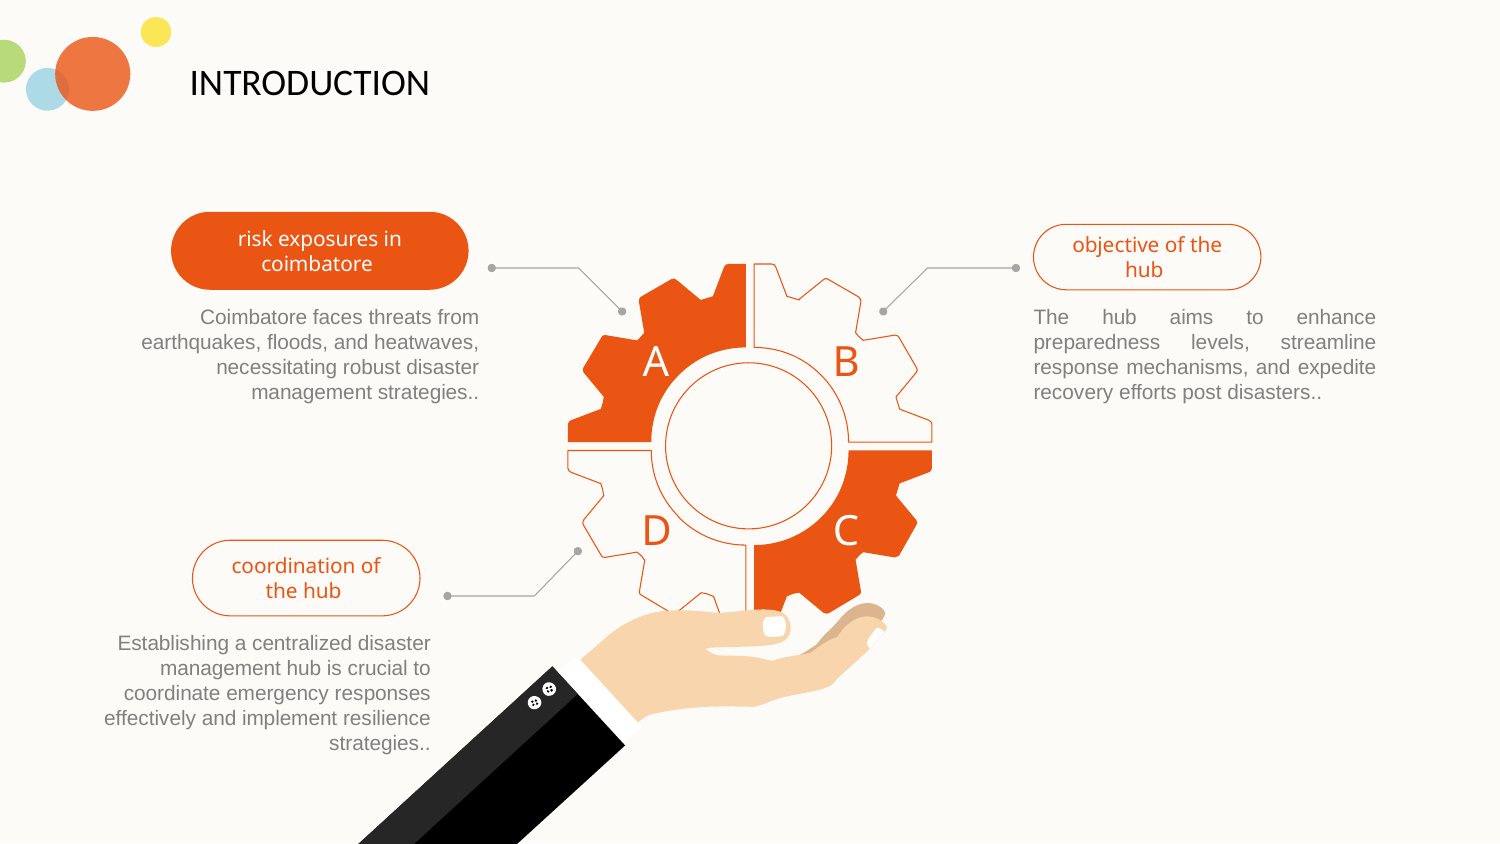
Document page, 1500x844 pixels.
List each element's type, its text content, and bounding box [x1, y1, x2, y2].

text_box [937, 263, 1021, 294]
text_box risk exposures in coimbatore [168, 209, 471, 292]
text_box [25, 67, 66, 111]
text_box objective of the hub [1031, 222, 1264, 292]
text_box [140, 17, 172, 48]
text_box [456, 556, 562, 593]
text_box [55, 36, 131, 111]
text_box [487, 263, 563, 292]
text_box [0, 39, 26, 83]
text_box Establishing a centralized disaster management hub is crucial to coordinate emergency responses effectively and implement resilience strategies.. [88, 629, 285, 755]
text_box INTRODUCTION [174, 50, 735, 111]
text_box coordination of the hub [190, 538, 423, 618]
text_box The hub aims to enhance preparedness levels, streamline response mechanisms, and expedite recovery efforts post disasters.. [1033, 303, 1377, 404]
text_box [290, 594, 889, 844]
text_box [567, 263, 933, 629]
text_box Coimbatore faces threats from earthquakes, floods, and heatwaves, necessitating robust disaster management strategies.. [136, 303, 480, 404]
